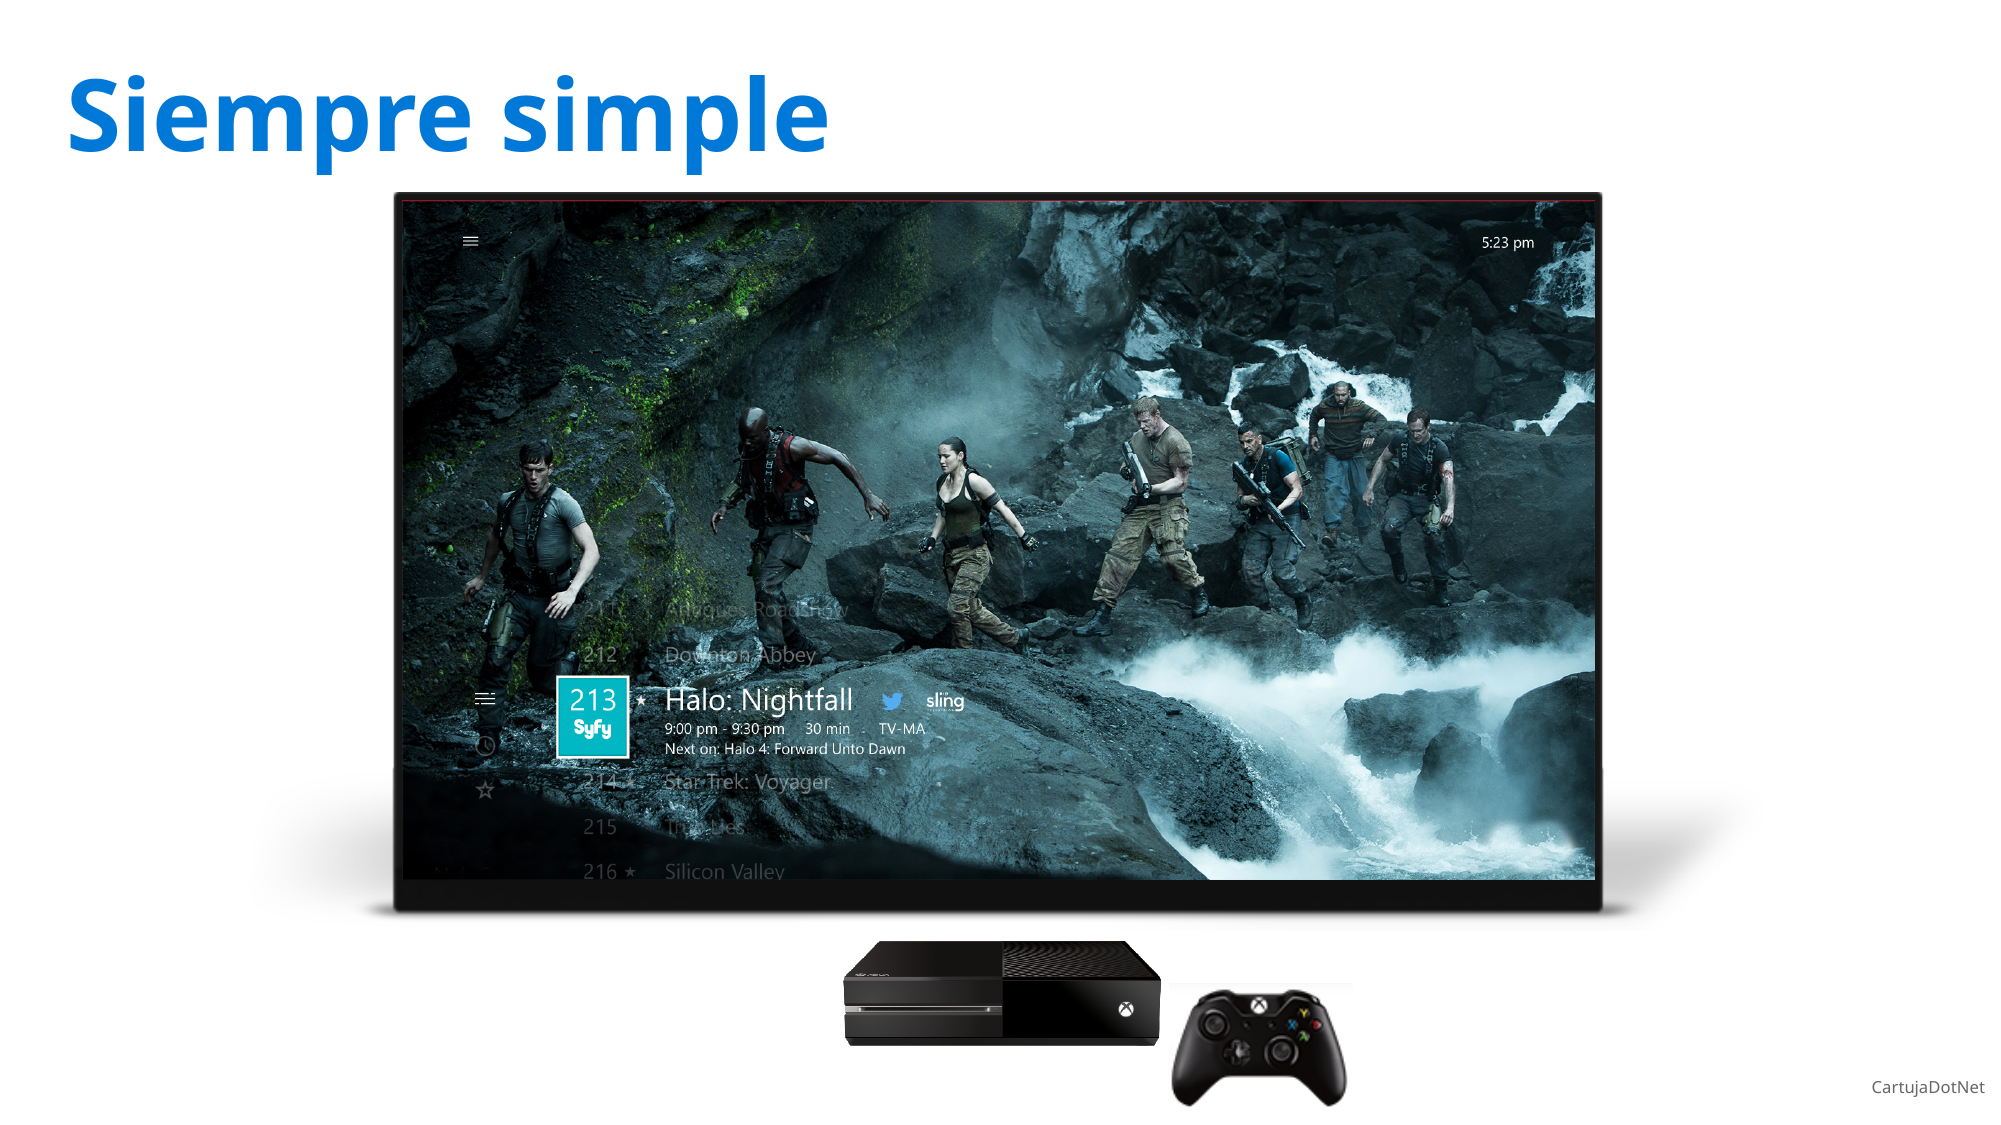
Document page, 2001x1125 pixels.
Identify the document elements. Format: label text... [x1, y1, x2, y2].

title Siempre simple [44, 47, 1957, 196]
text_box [836, 936, 1353, 1120]
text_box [202, 192, 1798, 931]
